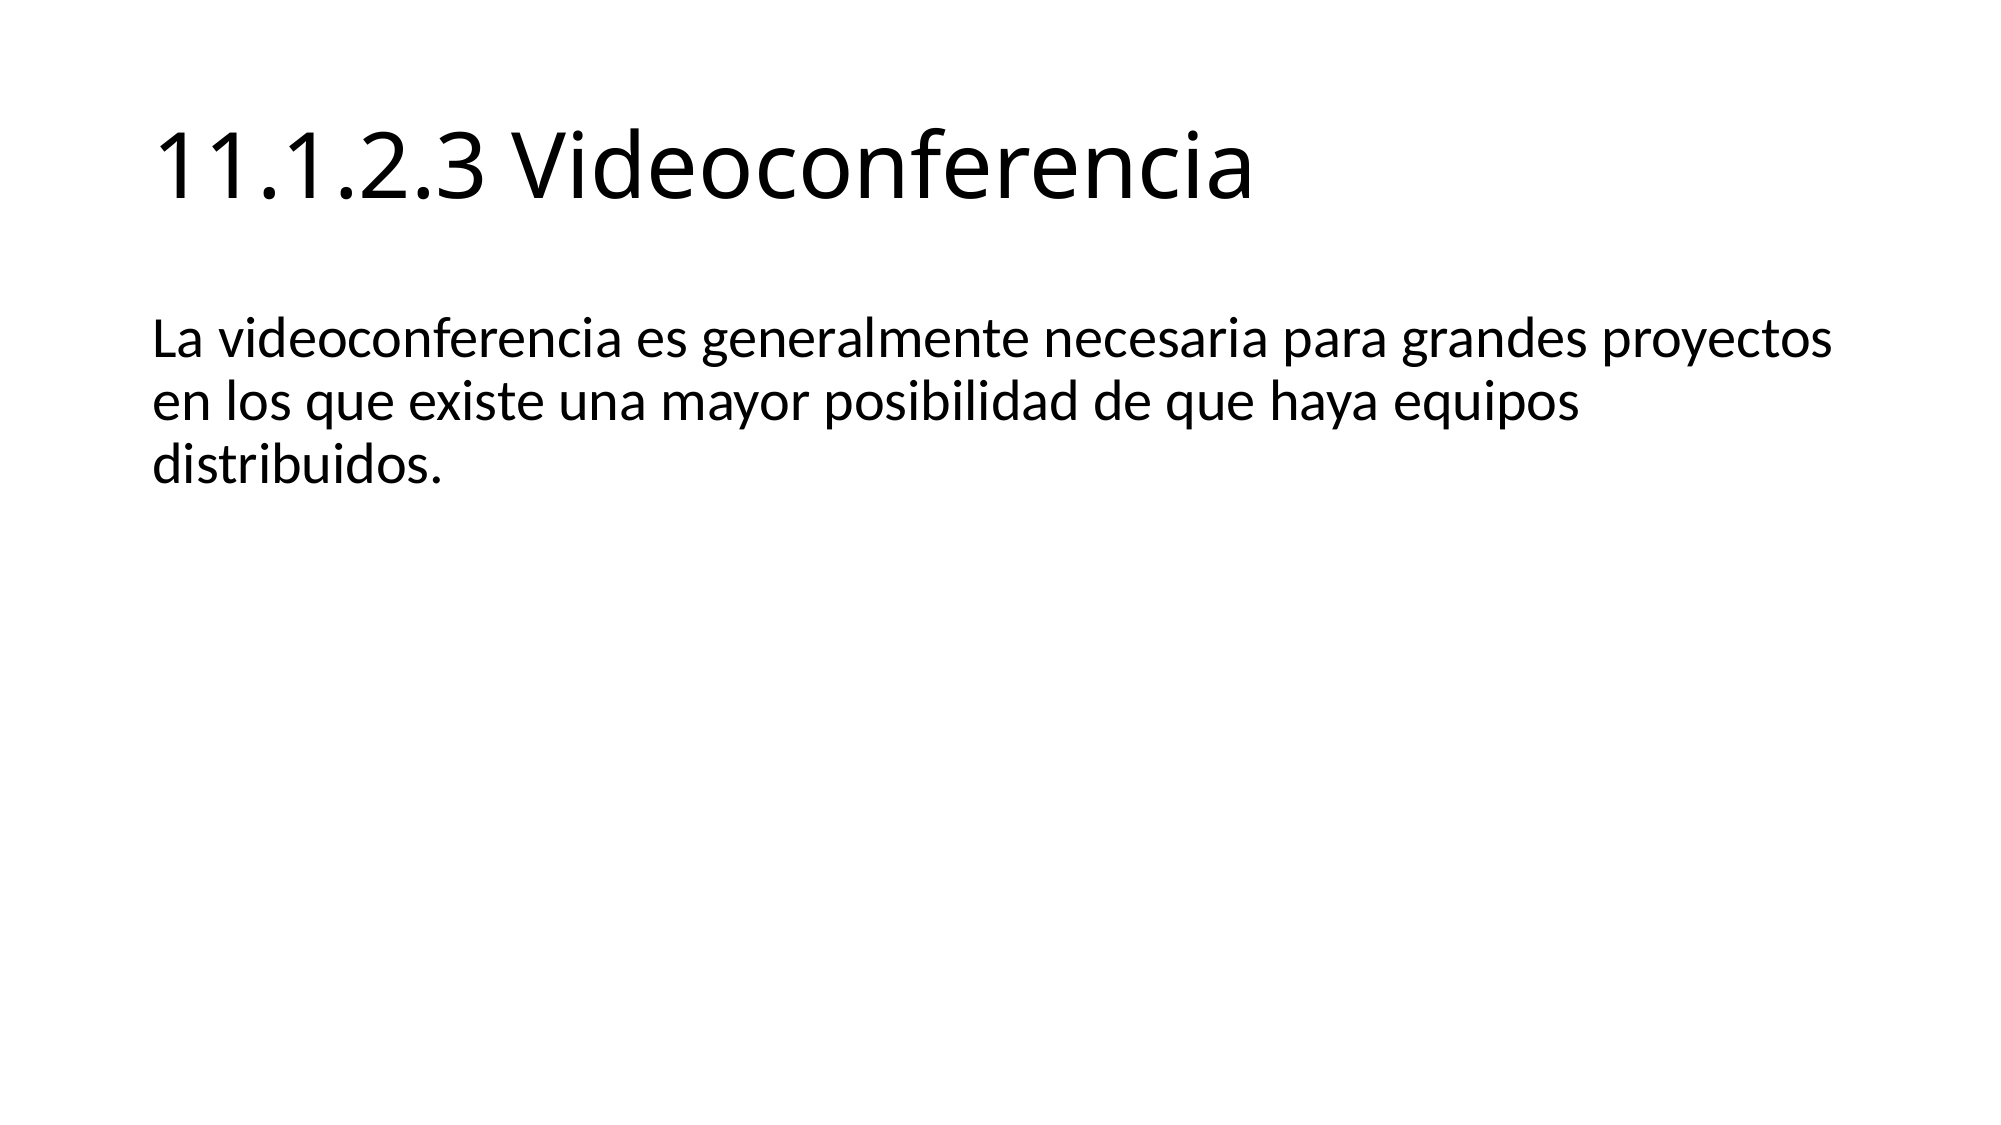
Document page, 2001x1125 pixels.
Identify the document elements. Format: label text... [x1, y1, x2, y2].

title 11.1.2.3 Videoconferencia [137, 59, 1863, 278]
list La videoconferencia es generalmente necesaria para grandes proyectos en los que existe una mayor posibilidad de que haya equipos distribuidos. [137, 299, 1863, 1014]
